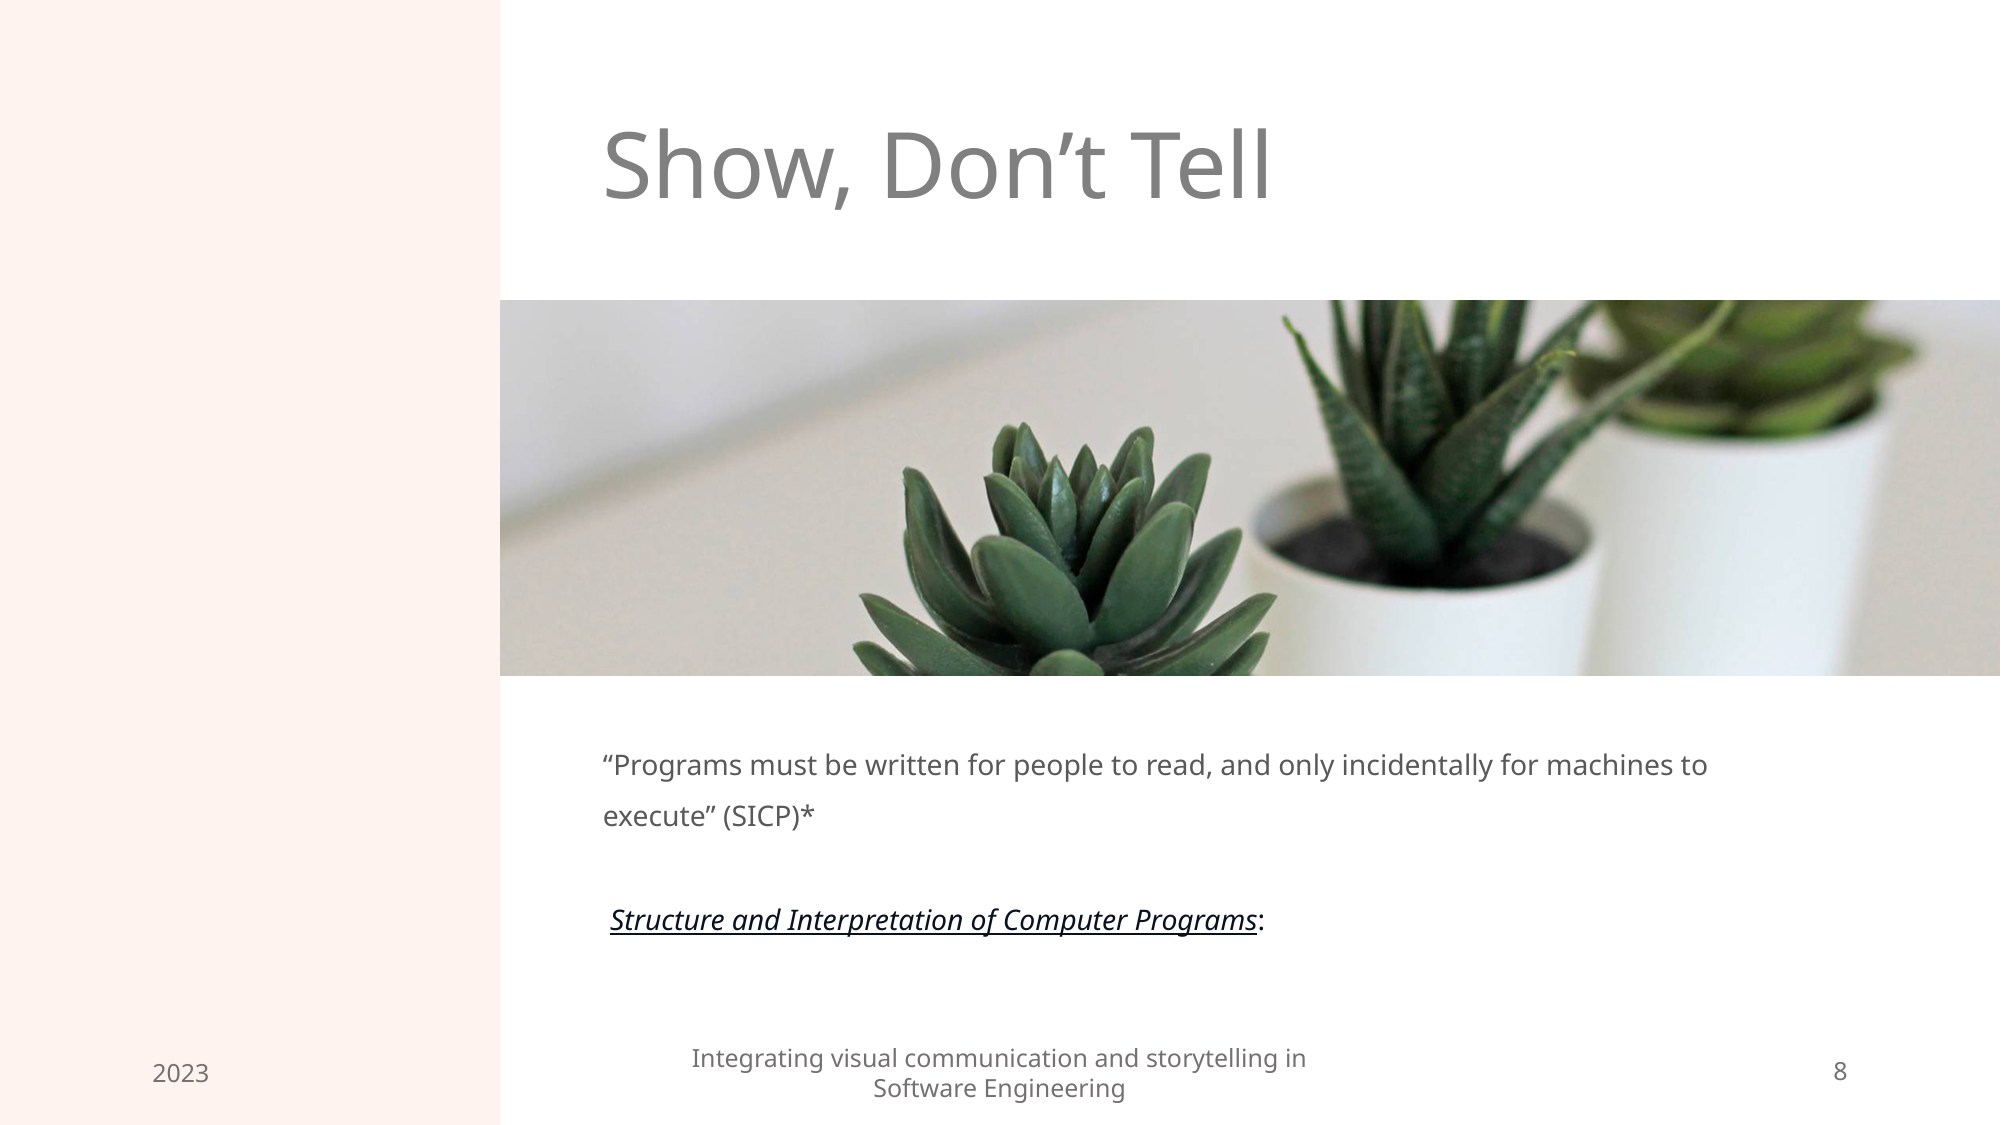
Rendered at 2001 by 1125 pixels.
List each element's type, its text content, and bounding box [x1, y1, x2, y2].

picture [499, 300, 2000, 676]
list “Programs must be written for people to read, and only incidentally for machines to execute” (SICP)* Structure and Interpretation of Computer Programs: [588, 723, 1784, 948]
slide_number 8 [1412, 1042, 1863, 1103]
slide_number 2023 [137, 1042, 588, 1103]
footer Integrating visual communication and storytelling in Software Engineering [662, 1042, 1338, 1103]
title Show, Don’t Tell [587, 59, 1783, 278]
